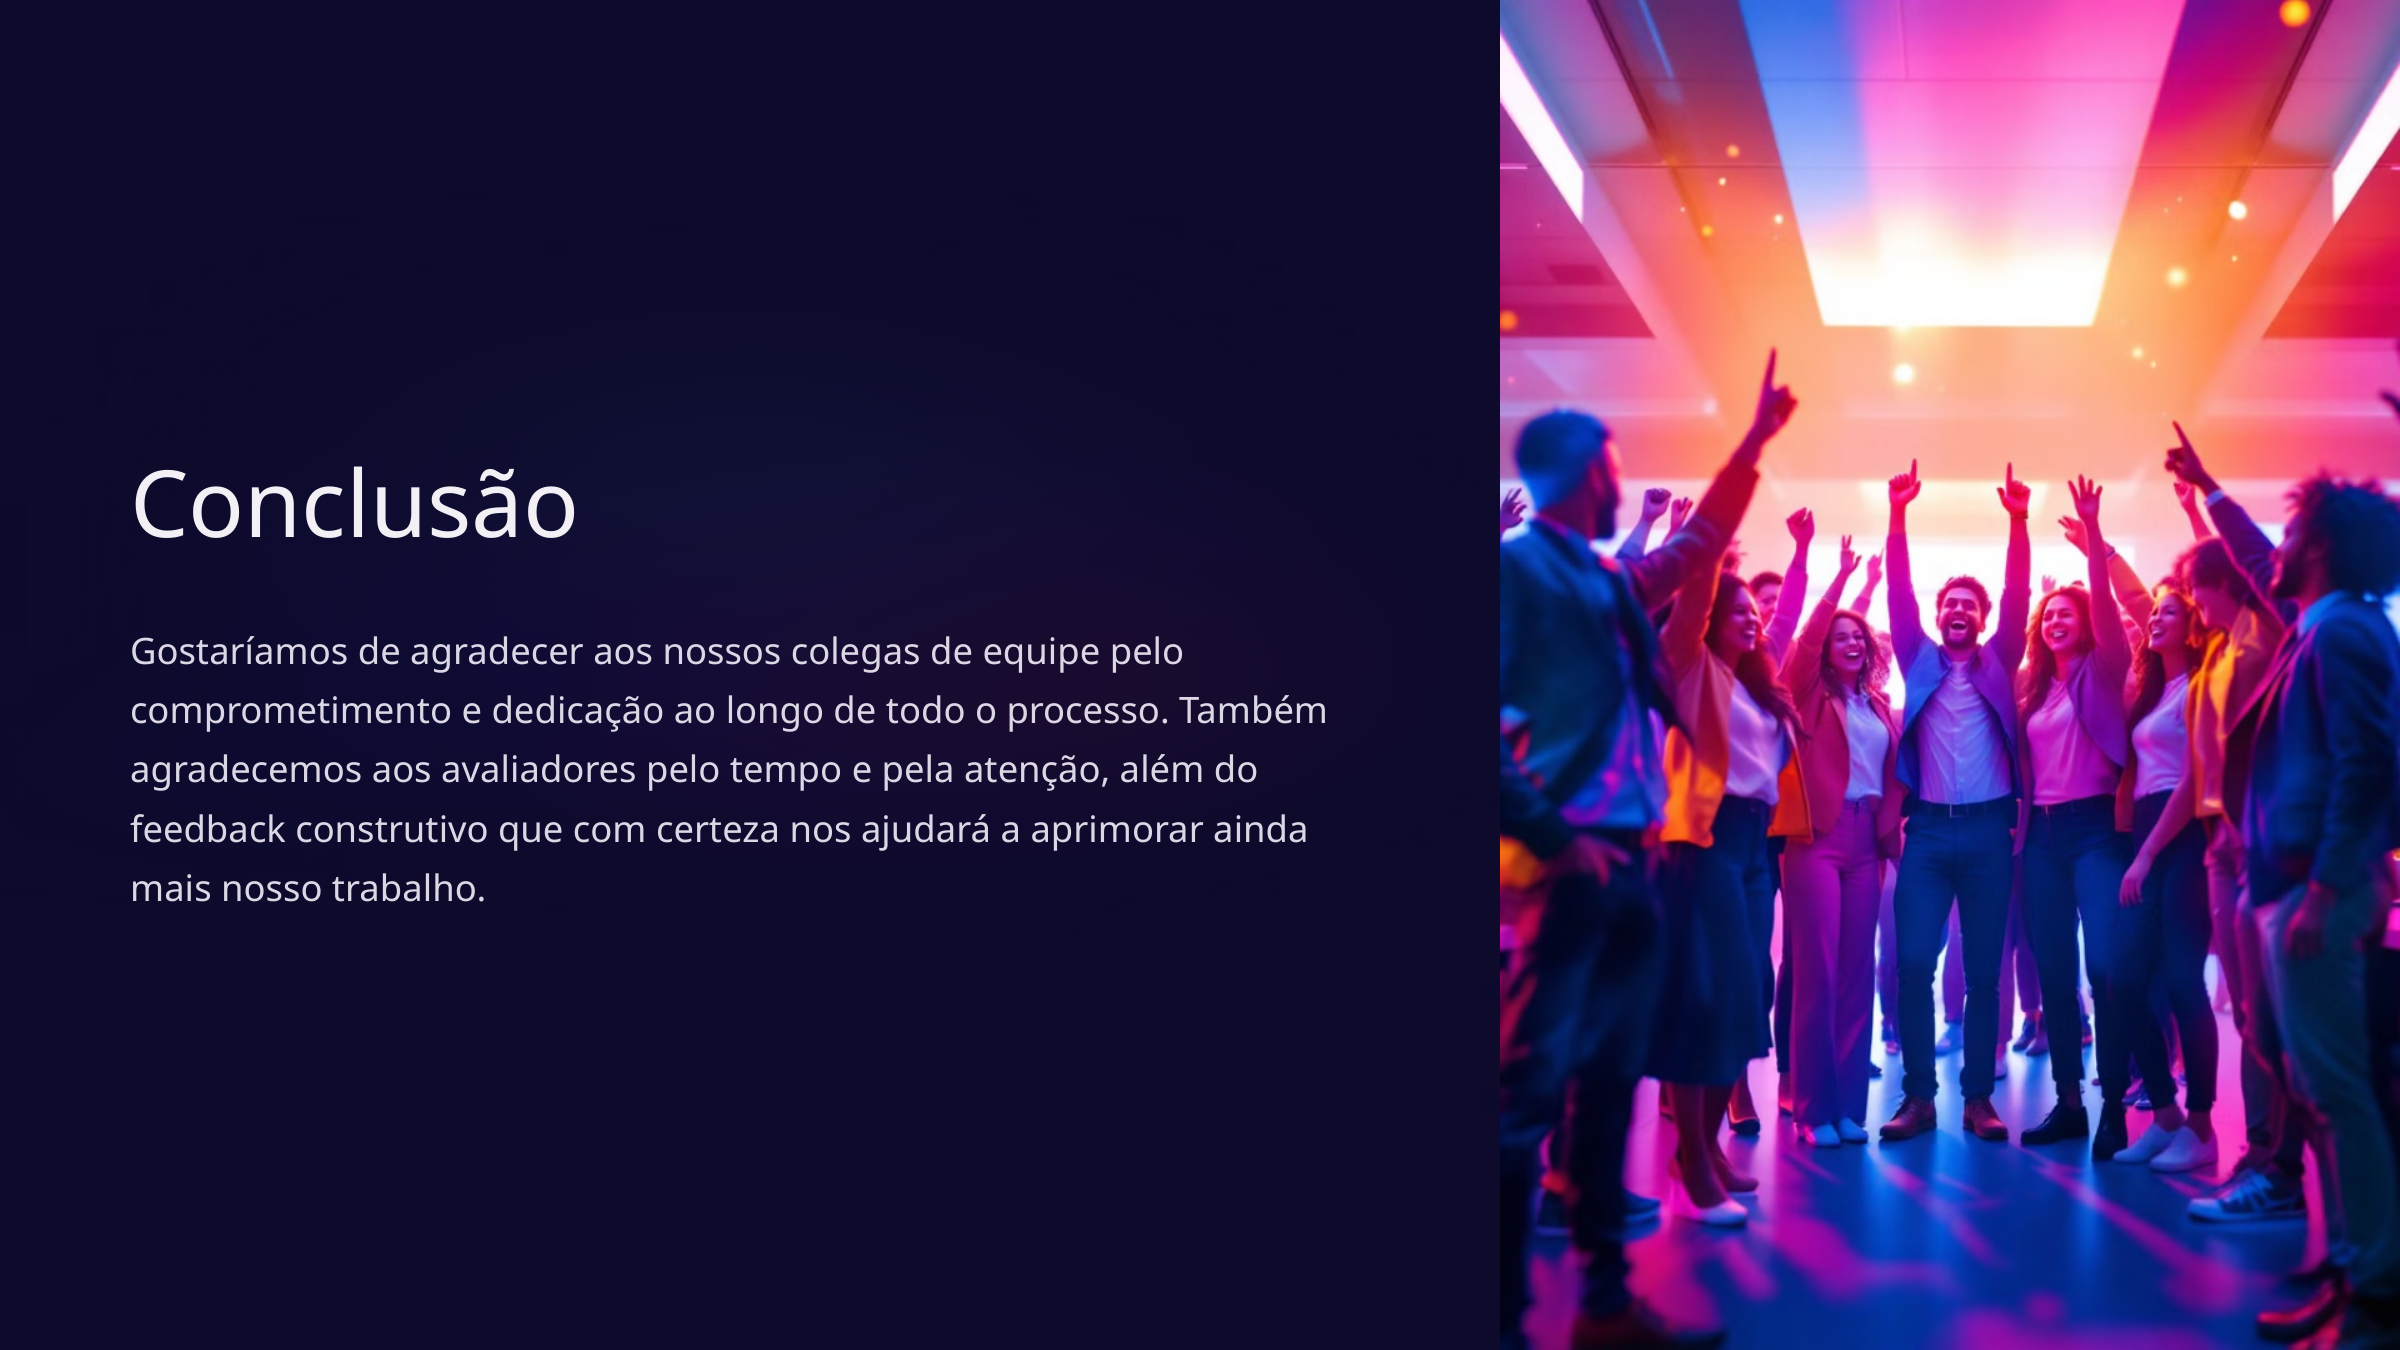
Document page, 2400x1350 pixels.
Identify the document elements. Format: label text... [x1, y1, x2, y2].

text_box Conclusão [130, 440, 1061, 557]
picture [1499, 0, 2400, 1350]
text_box Gostaríamos de agradecer aos nossos colegas de equipe pelo comprometimento e dedicação ao longo de todo o processo. Também agradecemos aos avaliadores pelo tempo e pela atenção, além do feedback construtivo que com certeza nos ajudará a aprimorar ainda mais nosso trabalho. [130, 612, 1370, 910]
